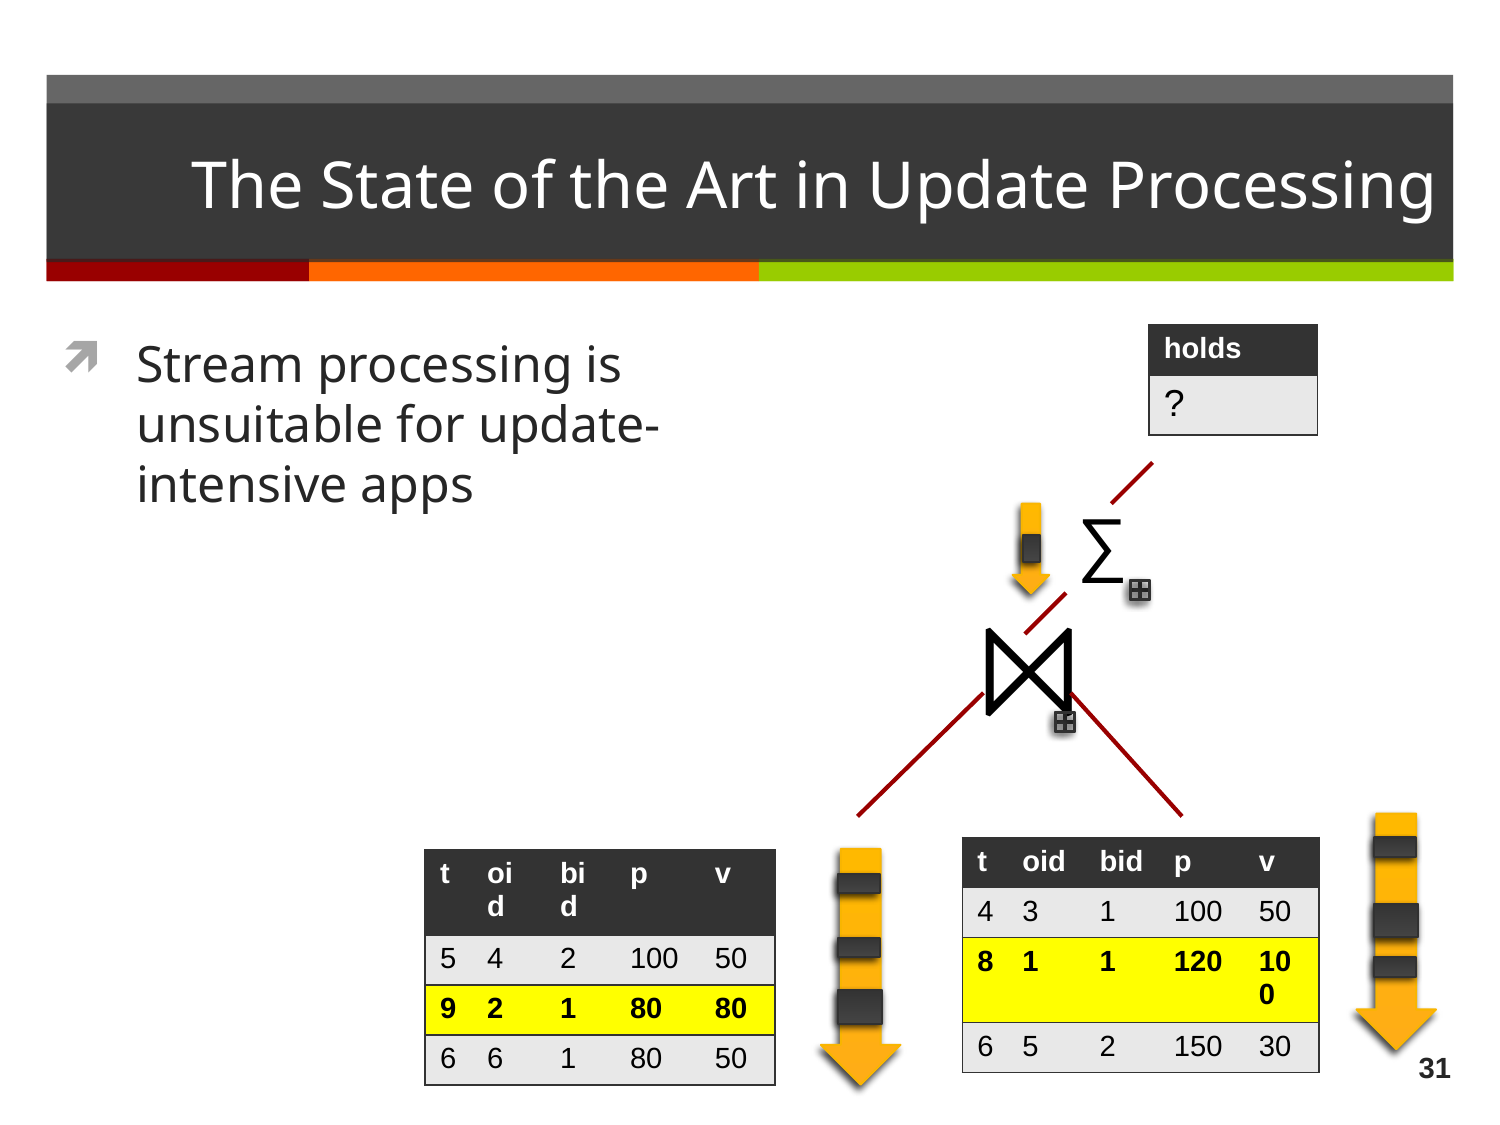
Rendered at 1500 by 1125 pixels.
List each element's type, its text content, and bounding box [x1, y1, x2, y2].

table_header t [963, 838, 1007, 887]
text_box [837, 989, 883, 1025]
table_cell 5 [426, 936, 472, 984]
table_header bid [545, 851, 615, 934]
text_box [1024, 592, 1067, 635]
table_cell 80 [615, 986, 700, 1034]
text_box [839, 963, 882, 988]
table_header oid [472, 851, 545, 934]
text_box [837, 937, 881, 958]
table_cell 80 [615, 1036, 700, 1084]
table_cell 3 [1007, 888, 1084, 937]
table_header p [615, 851, 700, 934]
table_cell 100 [1244, 938, 1318, 1022]
table_cell 2 [1084, 1023, 1159, 1072]
text_box [839, 847, 882, 875]
table_cell 1 [545, 986, 615, 1034]
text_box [856, 692, 984, 817]
table_cell 50 [1244, 888, 1318, 937]
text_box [1063, 698, 1189, 811]
text_box [839, 899, 882, 939]
table_cell 100 [1159, 888, 1244, 937]
table_cell 1 [545, 1036, 615, 1084]
table_header v [1244, 838, 1318, 887]
text_box [1373, 956, 1417, 978]
text_box [1373, 836, 1417, 858]
table_cell 50 [700, 936, 774, 984]
table_header v [700, 851, 774, 934]
table_cell 30 [1244, 1023, 1318, 1072]
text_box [1012, 503, 1050, 594]
table_cell 6 [426, 1036, 472, 1084]
table_cell 4 [963, 888, 1007, 937]
table_header holds [1150, 326, 1317, 374]
table_cell 1 [1084, 938, 1159, 1022]
table_cell 8 [963, 938, 1007, 1022]
table_cell 120 [1159, 938, 1244, 1022]
title The State of the Art in Update Processing [46, 103, 1454, 263]
text_box ∑ [1062, 490, 1144, 590]
table_header p [1159, 838, 1244, 887]
table_cell 9 [426, 986, 472, 1034]
table_cell 4 [472, 936, 545, 984]
list Stream processing is unsuitable for update-intensive apps [46, 324, 881, 826]
table_cell 1 [1084, 888, 1159, 937]
text_box [1375, 865, 1418, 902]
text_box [1054, 711, 1076, 733]
table_cell 100 [615, 936, 700, 984]
table_header bid [1084, 838, 1159, 887]
table_header oid [1007, 838, 1084, 887]
text_box [1355, 984, 1437, 1050]
table_cell 6 [963, 1023, 1007, 1072]
table_cell 2 [472, 986, 545, 1034]
text_box [837, 873, 881, 894]
table_cell 2 [545, 936, 615, 984]
table_cell 6 [472, 1036, 545, 1084]
table_cell 150 [1159, 1023, 1244, 1072]
table_cell 1 [1007, 938, 1084, 1022]
text_box ⨝ [965, 589, 1093, 740]
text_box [1129, 579, 1151, 601]
table_cell ? [1150, 376, 1317, 434]
table_cell 50 [700, 1036, 774, 1084]
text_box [1110, 461, 1153, 505]
table_cell 80 [700, 986, 774, 1034]
text_box [1375, 812, 1418, 837]
table_cell 5 [1007, 1023, 1084, 1072]
text_box [820, 1032, 902, 1086]
table_header t [426, 851, 472, 934]
text_box [1373, 903, 1419, 938]
text_box [1375, 948, 1418, 956]
